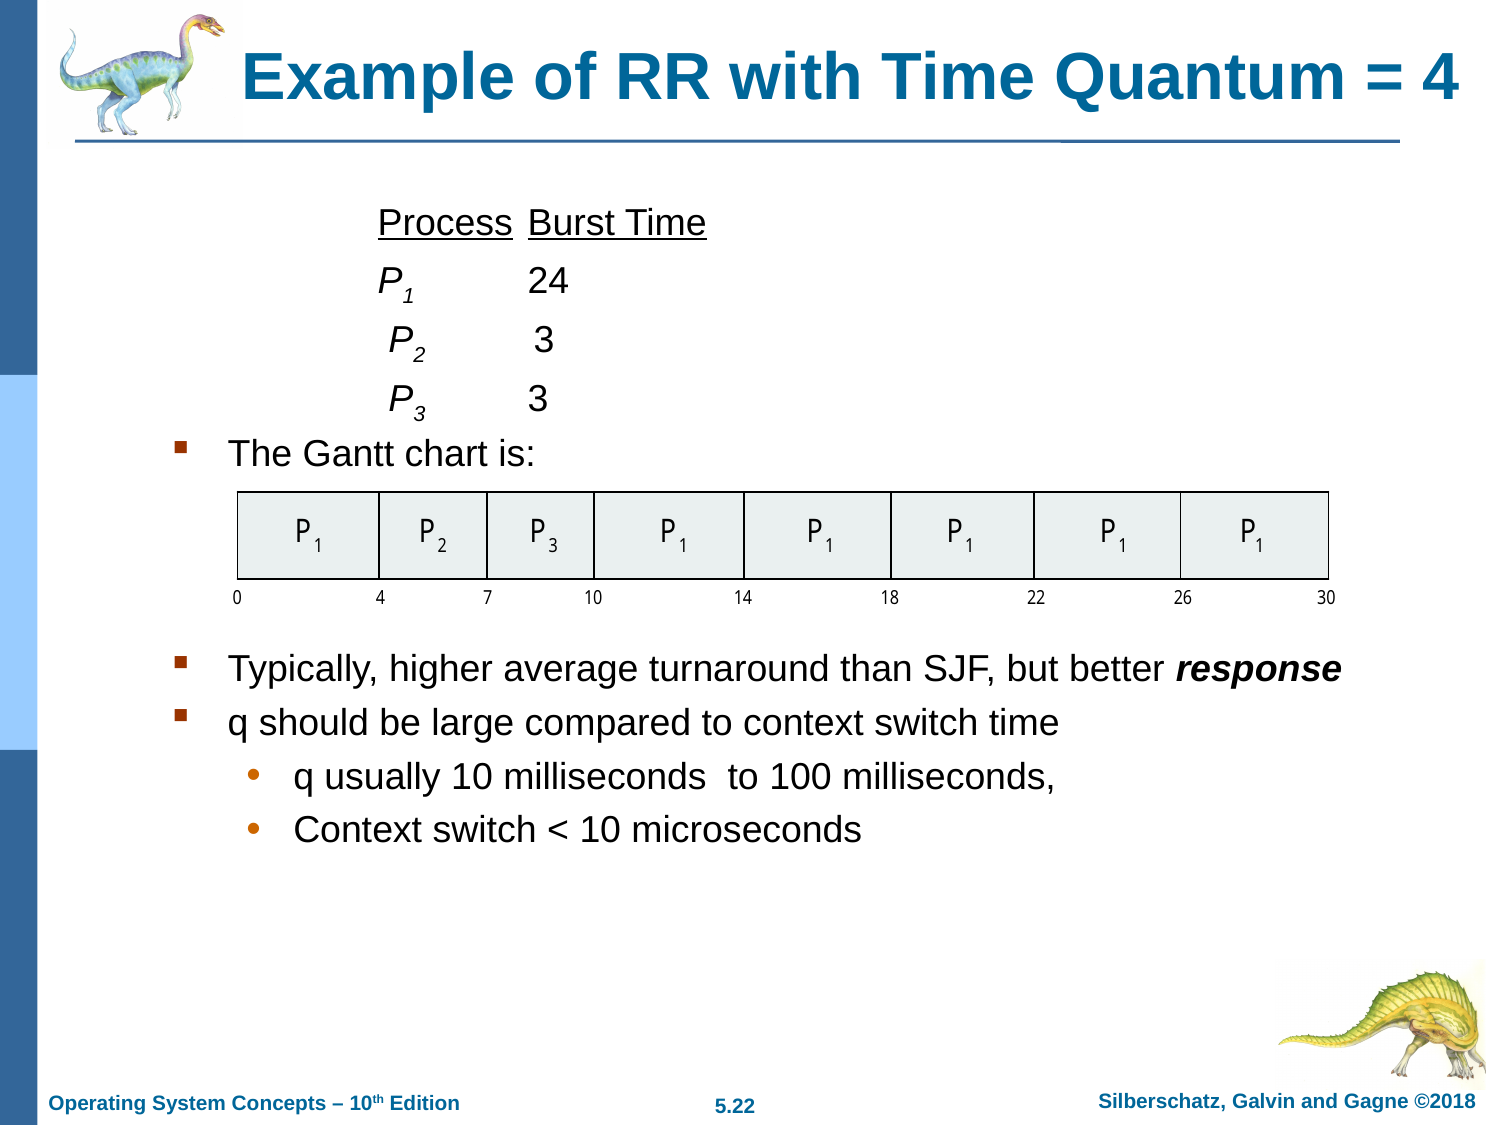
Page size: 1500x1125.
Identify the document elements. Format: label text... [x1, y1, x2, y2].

picture [46, 0, 243, 149]
title Example of RR with Time Quantum = 4 [160, 14, 1500, 121]
picture [229, 479, 1341, 610]
list Process Burst Time P1 24 P2 3 P3 3 The Gantt chart is: Typically, higher average turnaround than SJF, but better response q should be large compared to context switch time q usually 10 milliseconds to 100 milliseconds, Context switch < 10 microseconds [156, 195, 1381, 957]
picture [1275, 959, 1486, 1090]
